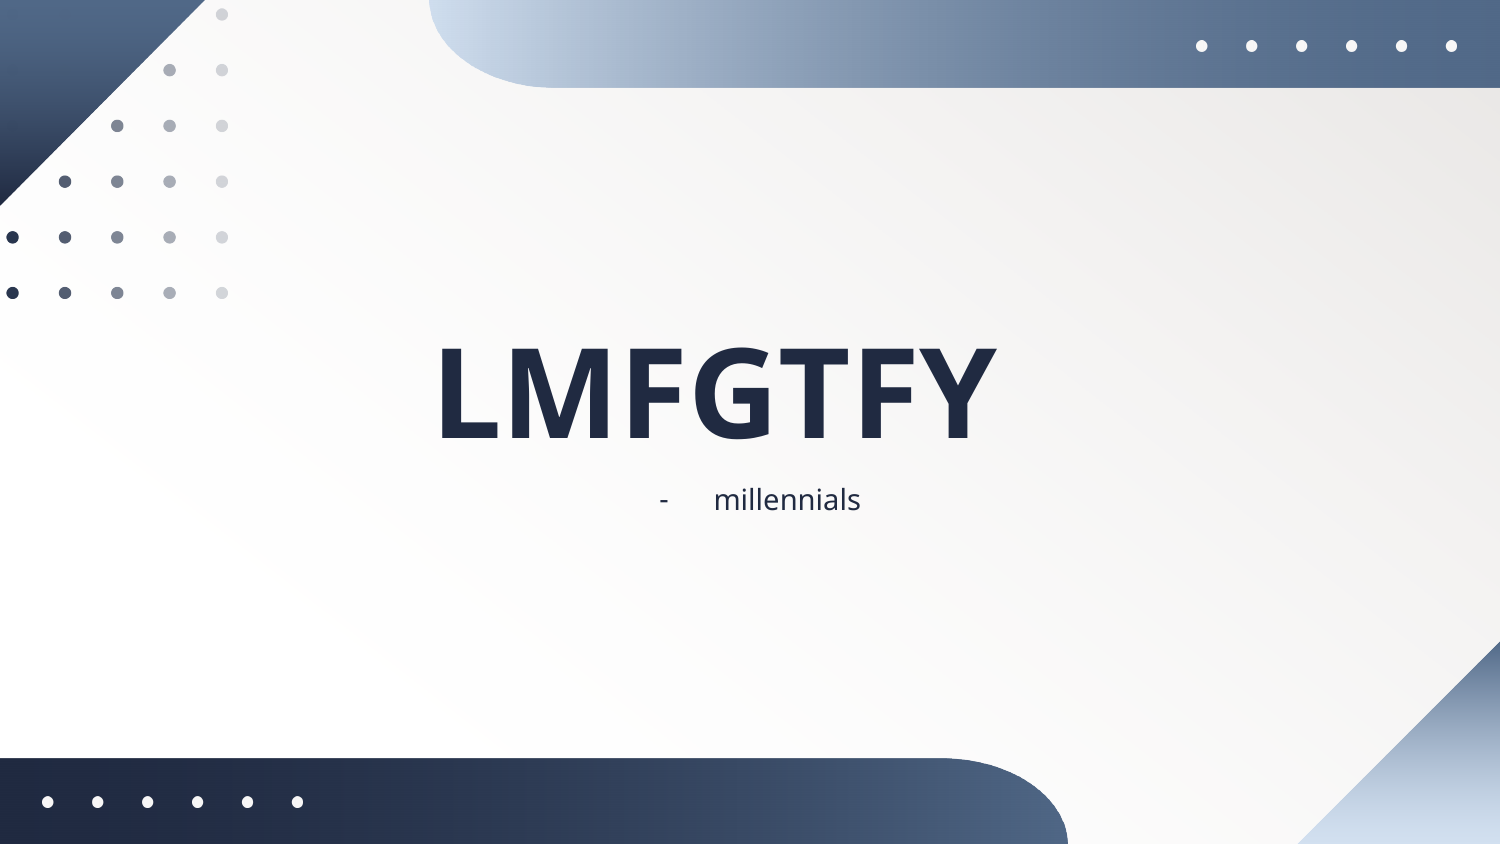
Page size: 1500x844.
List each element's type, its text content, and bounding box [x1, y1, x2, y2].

picture [0, 0, 1500, 844]
subtitle millennials [406, 465, 1094, 537]
title LMFGTFY [335, 307, 1094, 479]
